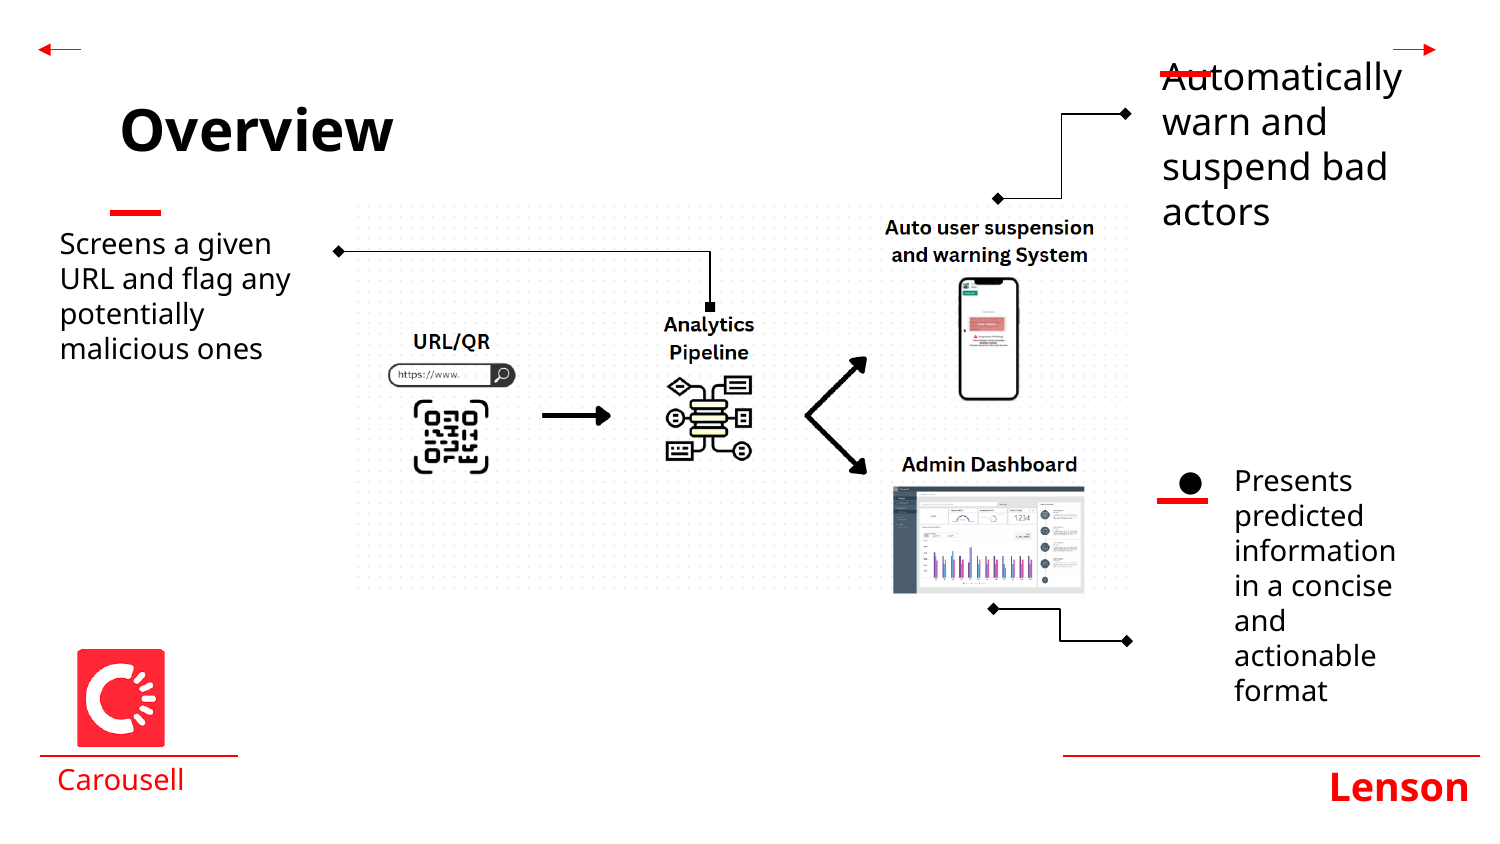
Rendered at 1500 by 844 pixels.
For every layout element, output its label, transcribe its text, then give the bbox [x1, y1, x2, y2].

picture [349, 201, 1129, 598]
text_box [997, 113, 1126, 199]
subtitle Automatically warn and suspend bad actors [1147, 96, 1425, 191]
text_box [993, 608, 1128, 642]
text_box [37, 649, 204, 809]
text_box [338, 251, 711, 303]
title Lenson [1313, 764, 1492, 810]
subtitle Presents predicted information in a concise and actionable format [1144, 545, 1422, 625]
subtitle Screens a given URL and flag any potentially malicious ones [44, 236, 322, 356]
title Overview [104, 78, 1247, 173]
